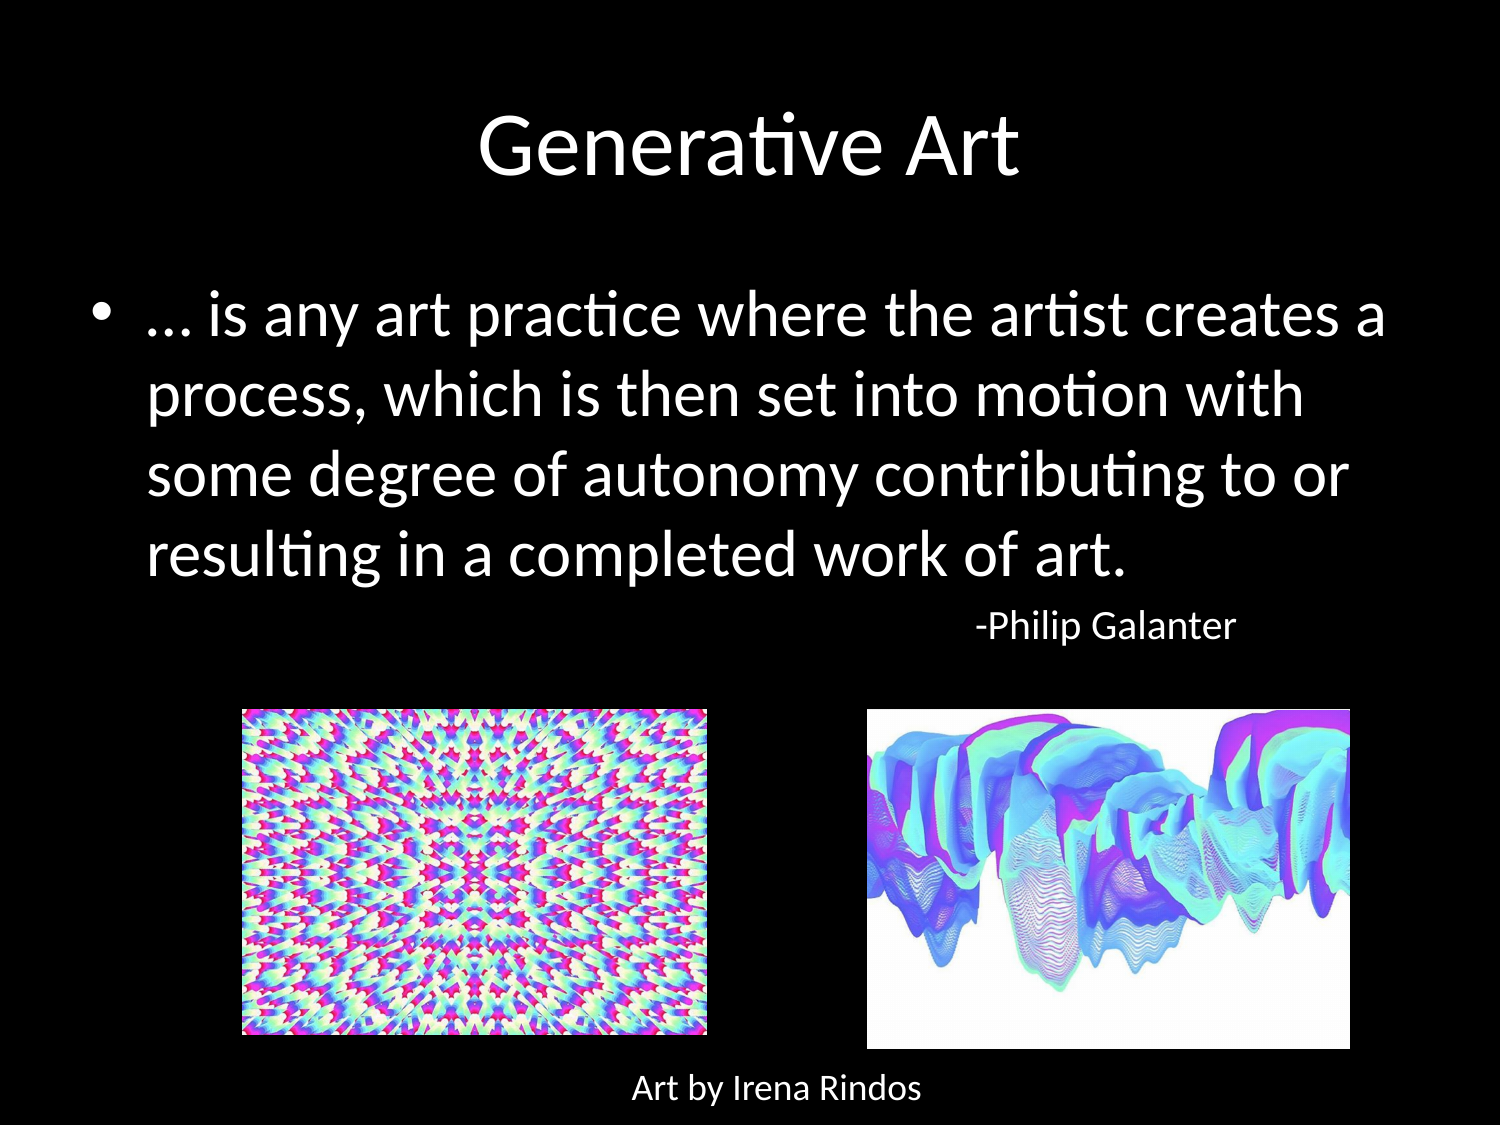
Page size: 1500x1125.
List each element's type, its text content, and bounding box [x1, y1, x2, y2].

picture [241, 708, 707, 1035]
title Generative Art [75, 45, 1425, 233]
list … is any art practice where the artist creates a process, which is then set into motion with some degree of autonomy contributing to or resulting in a completed work of art. -Philip Galanter [75, 262, 1425, 1005]
text_box Art by Irena Rindos [616, 1055, 1180, 1115]
picture [866, 708, 1350, 1049]
